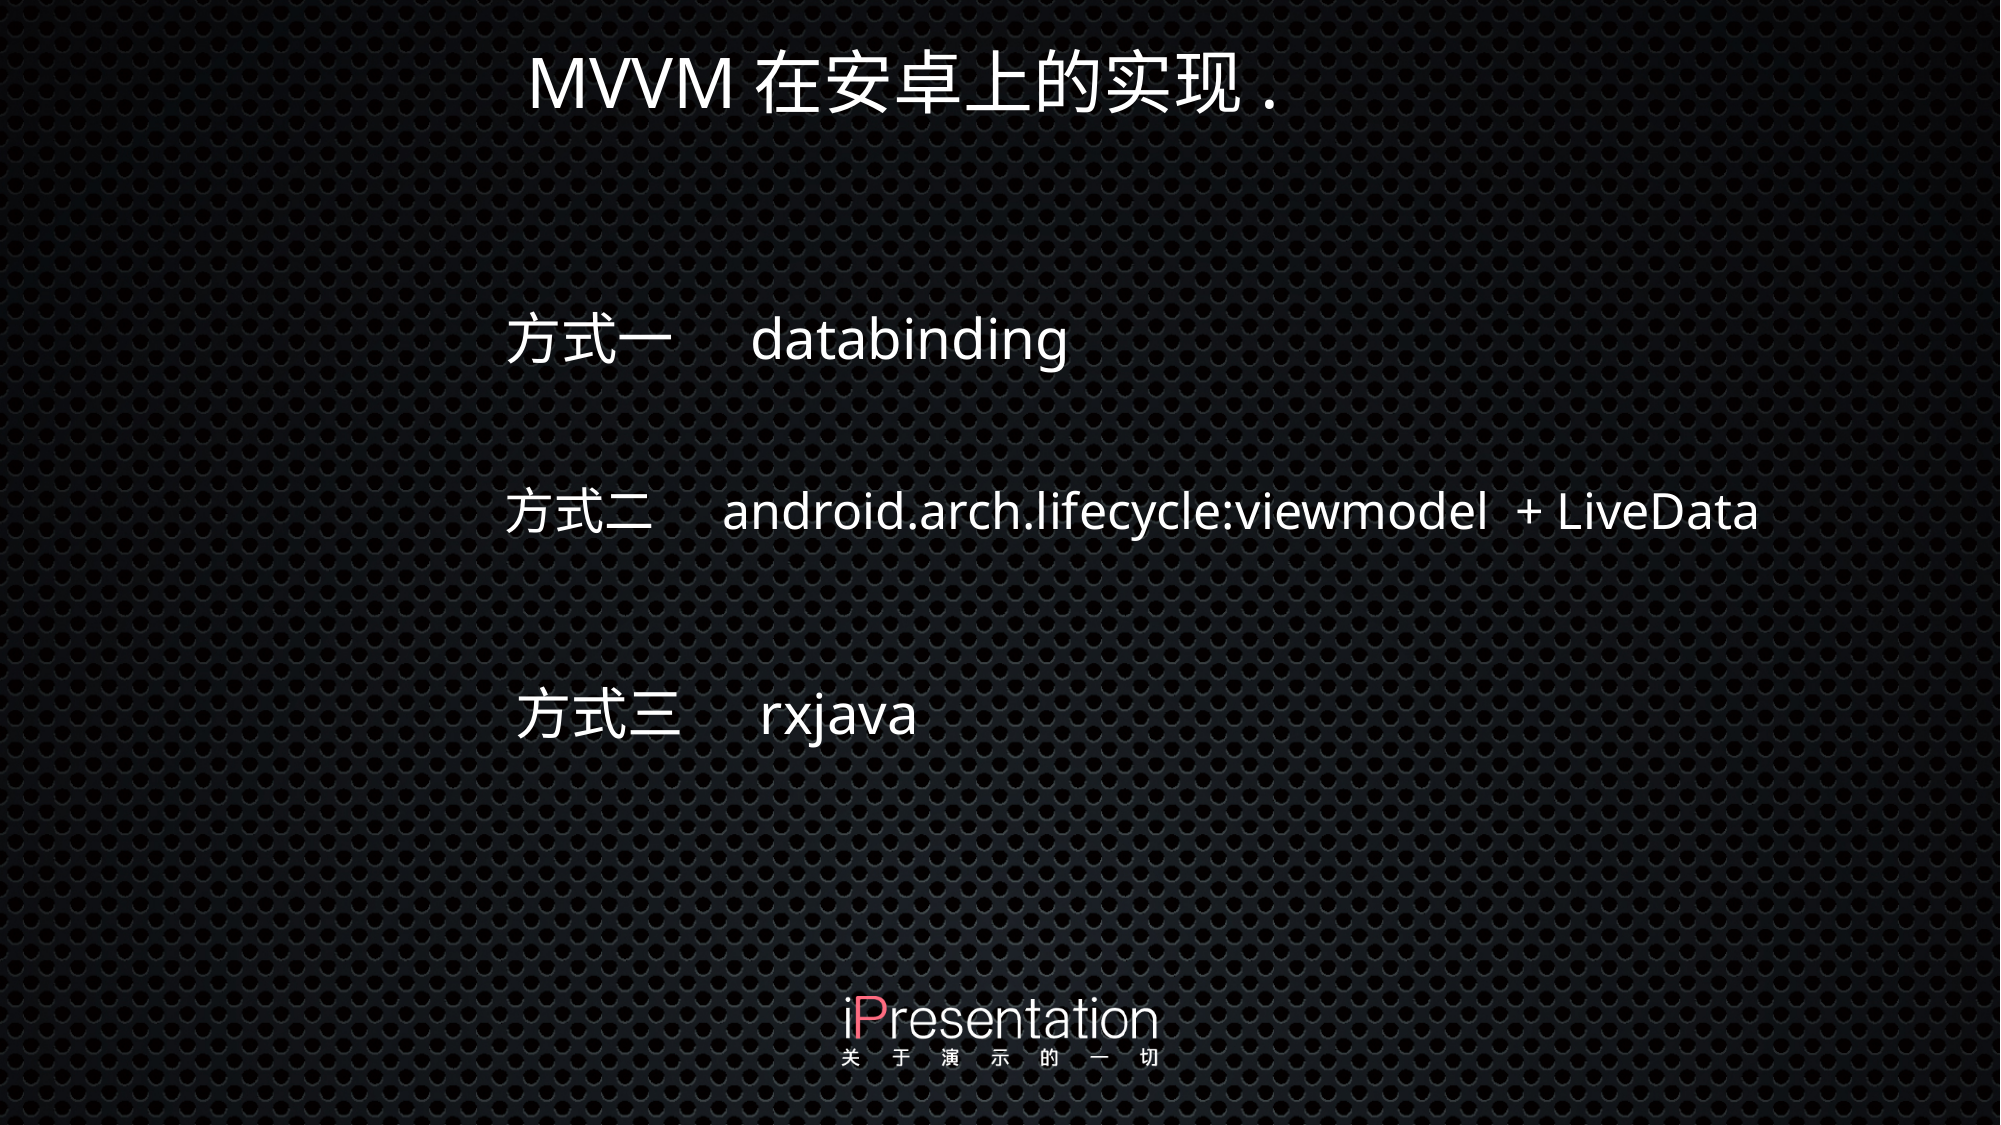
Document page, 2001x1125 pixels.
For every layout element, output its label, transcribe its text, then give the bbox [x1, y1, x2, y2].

text_box 方式二 android.arch.lifecycle:viewmodel + LiveData [497, 472, 1769, 547]
picture [0, 0, 2000, 1125]
text_box 方式三 rxjava [507, 670, 927, 753]
title MVVM在安卓上的实现. [518, 32, 2000, 140]
text_box 方式一 databinding [497, 295, 1078, 378]
